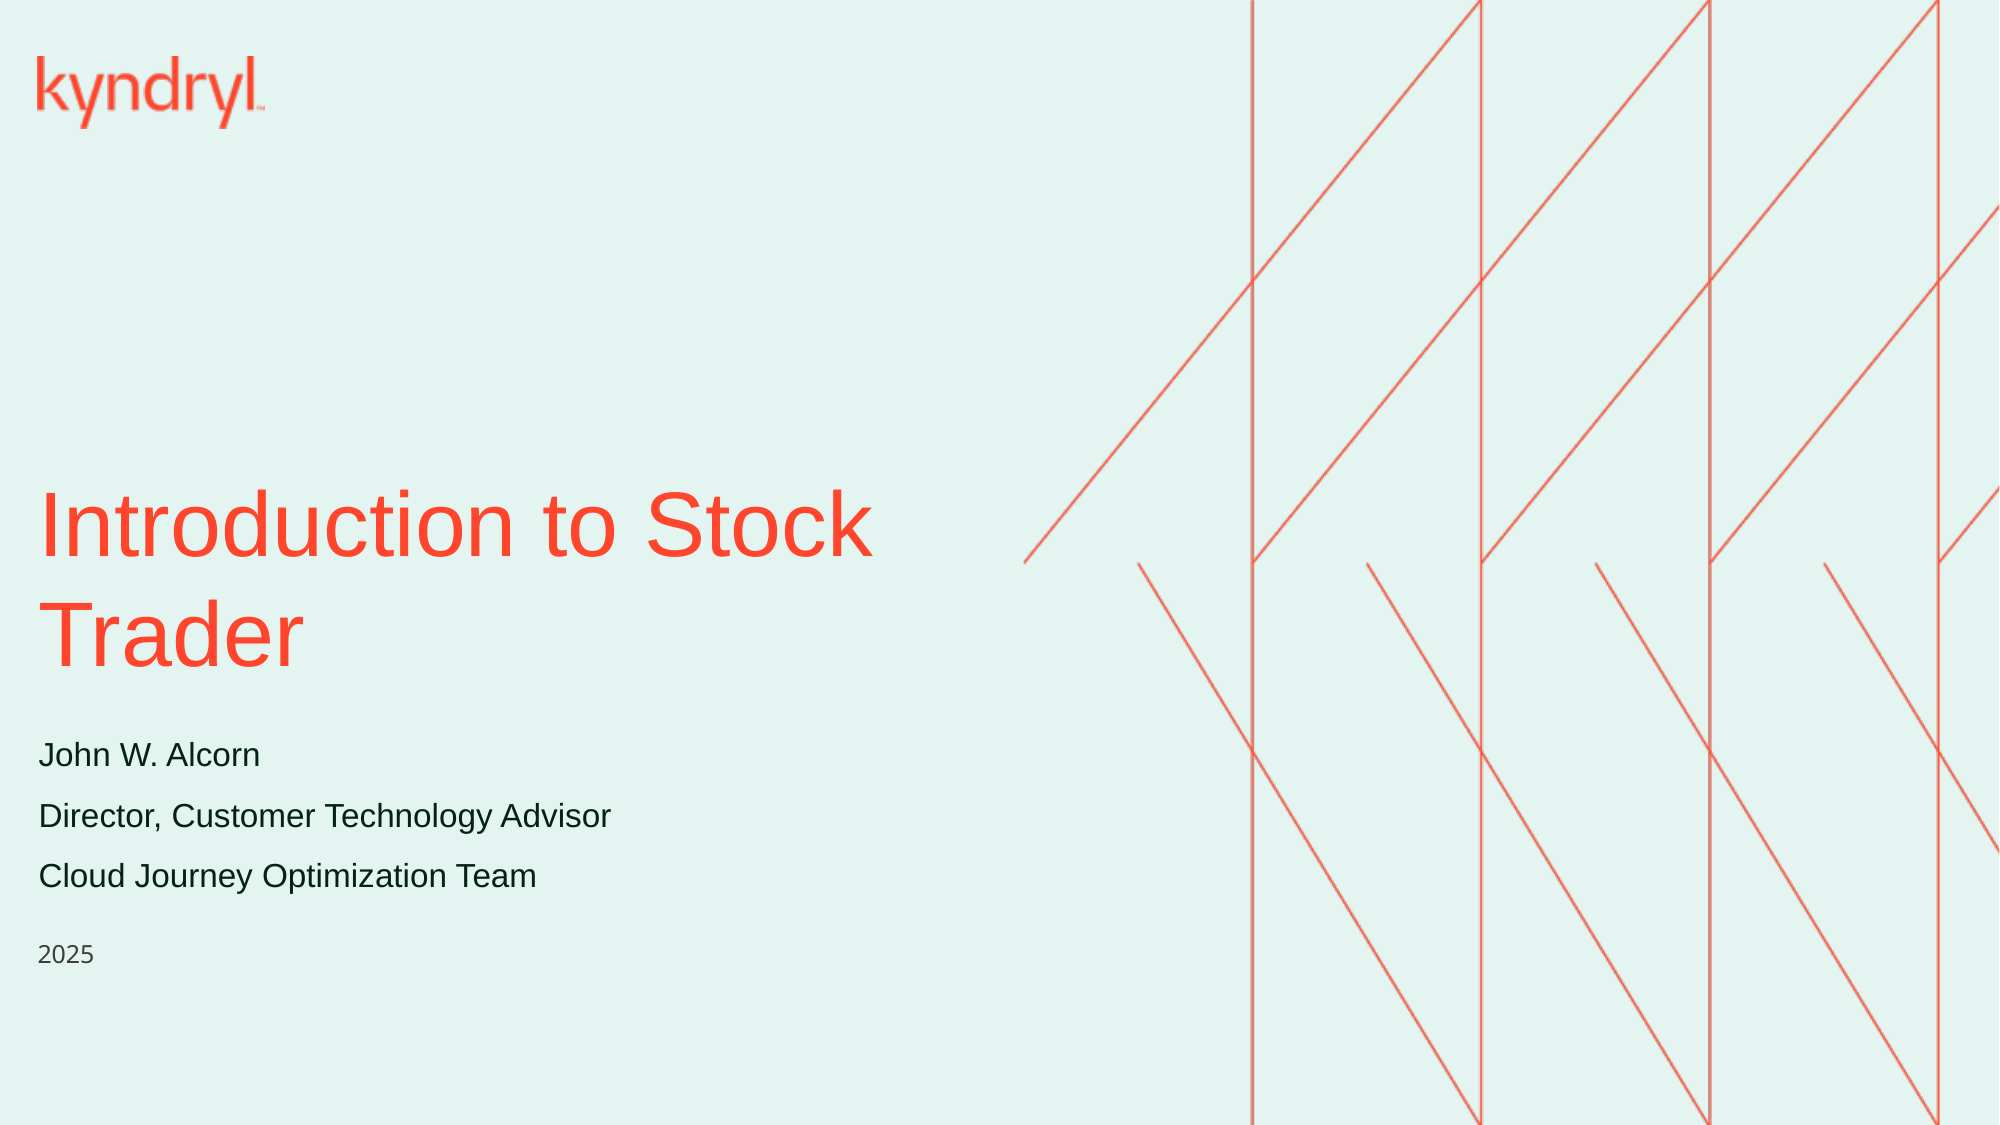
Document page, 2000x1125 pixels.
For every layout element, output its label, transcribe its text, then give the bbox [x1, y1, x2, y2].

picture [37, 56, 265, 129]
list John W. Alcorn Director, Customer Technology Advisor Cloud Journey Optimization Team [38, 732, 963, 873]
list 2025 [37, 938, 462, 970]
list Introduction to Stock Trader [38, 464, 963, 661]
